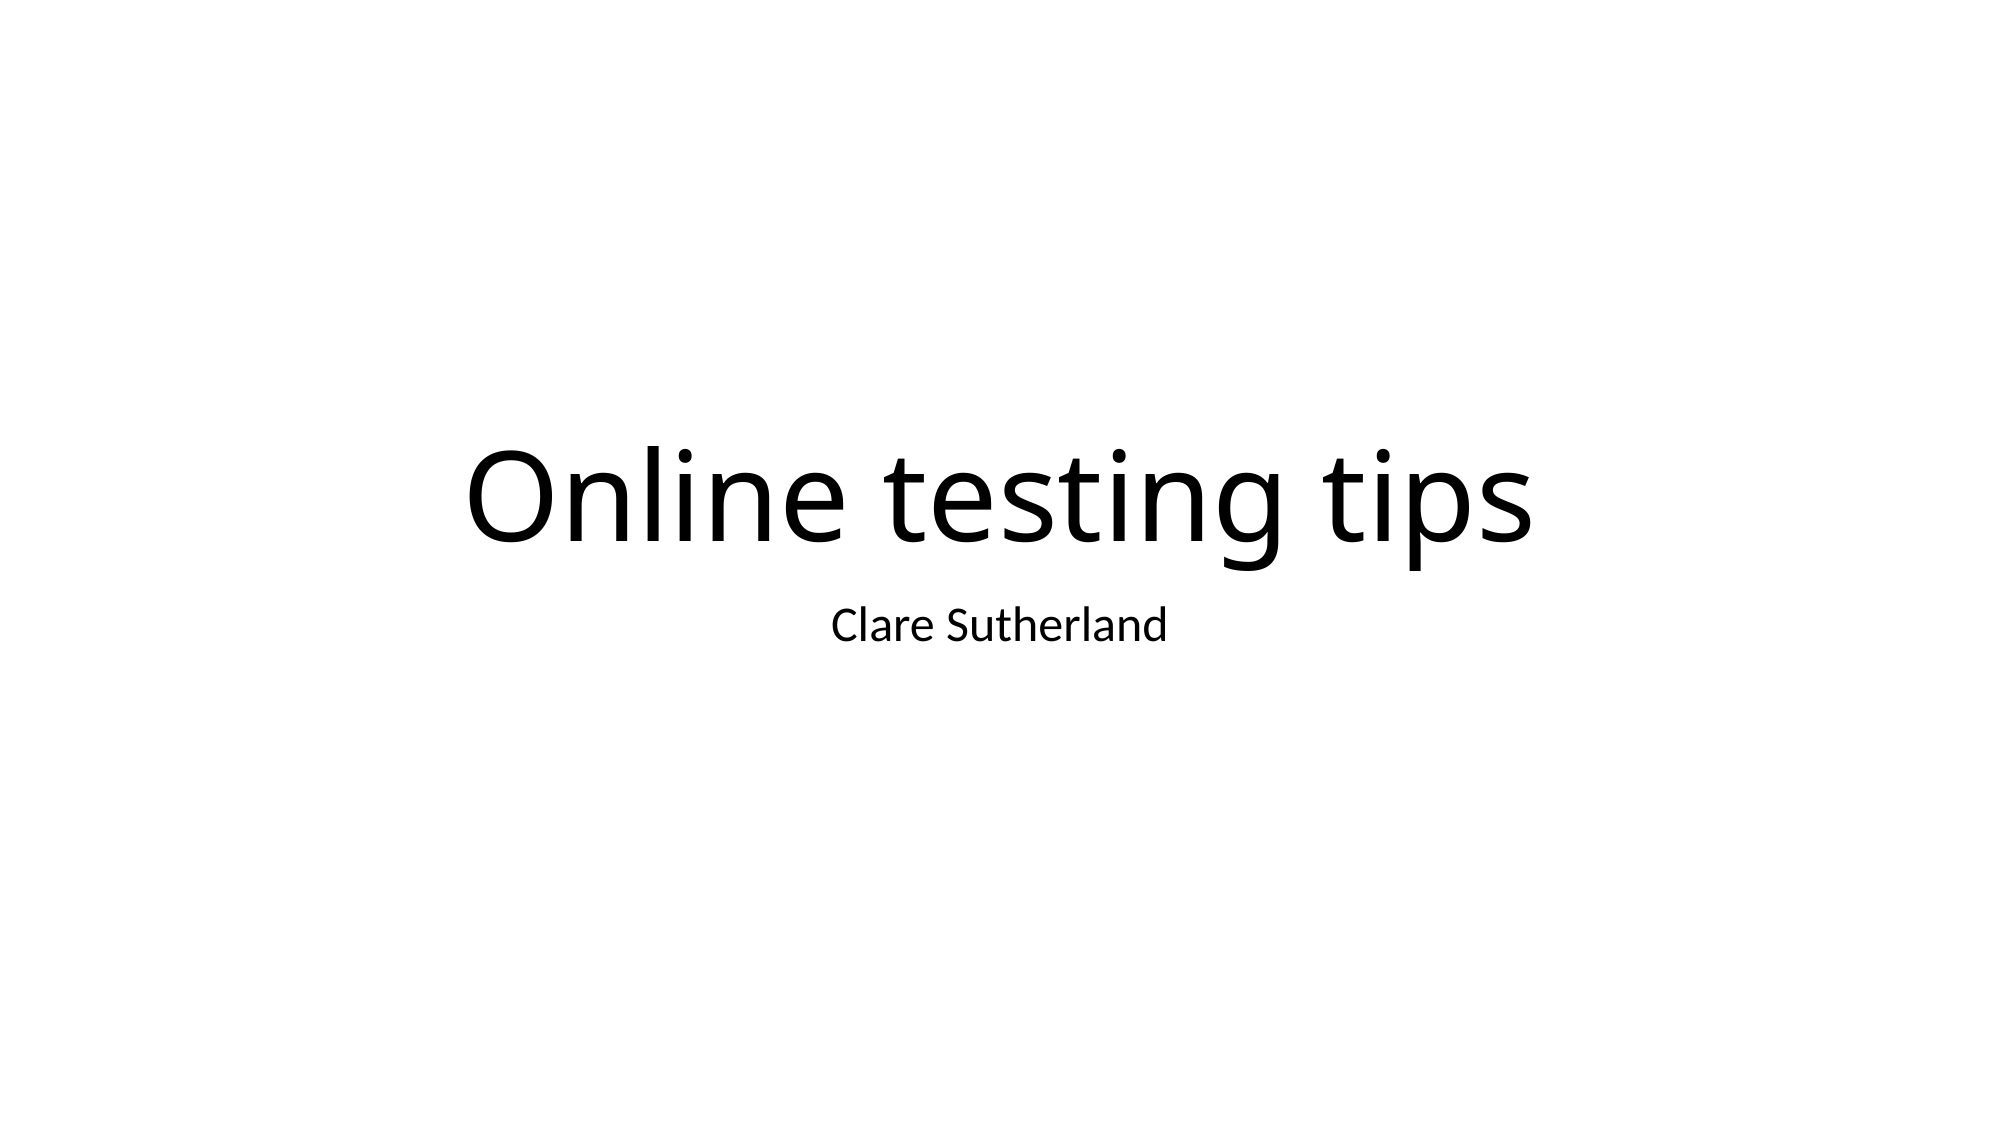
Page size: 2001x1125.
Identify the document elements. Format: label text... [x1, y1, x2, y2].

title Online testing tips [249, 184, 1750, 576]
subtitle Clare Sutherland [249, 590, 1750, 863]
